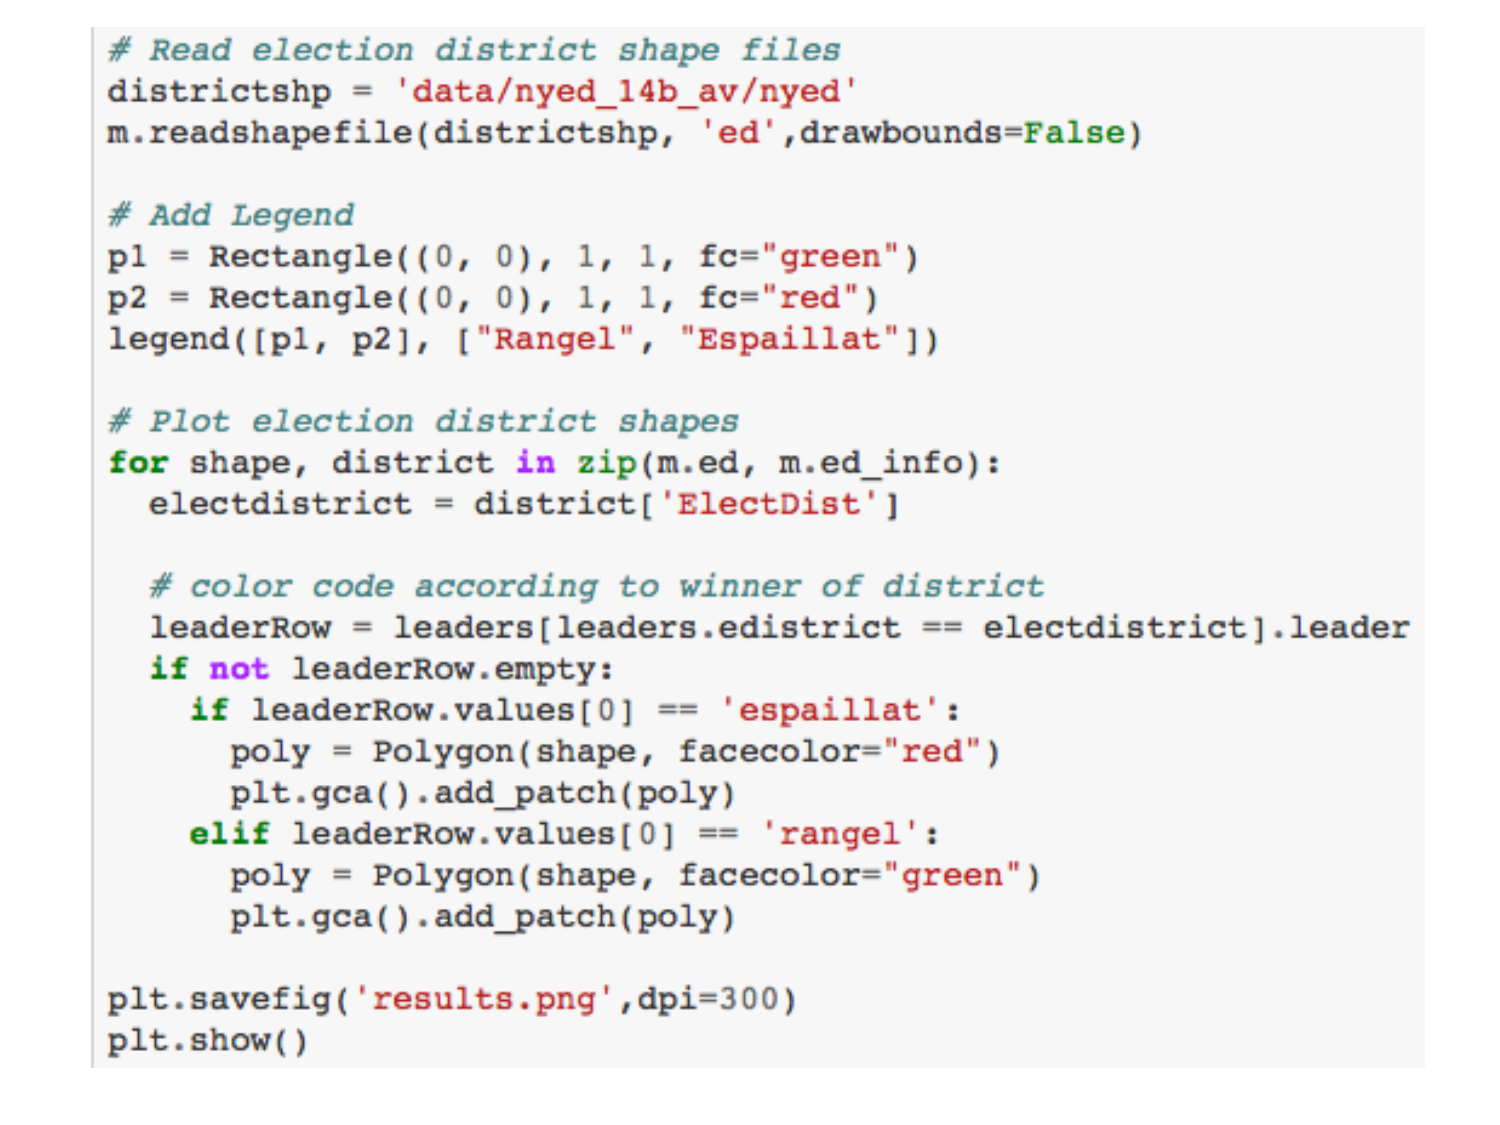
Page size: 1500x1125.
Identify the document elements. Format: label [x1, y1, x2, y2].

list [74, 22, 1426, 1125]
